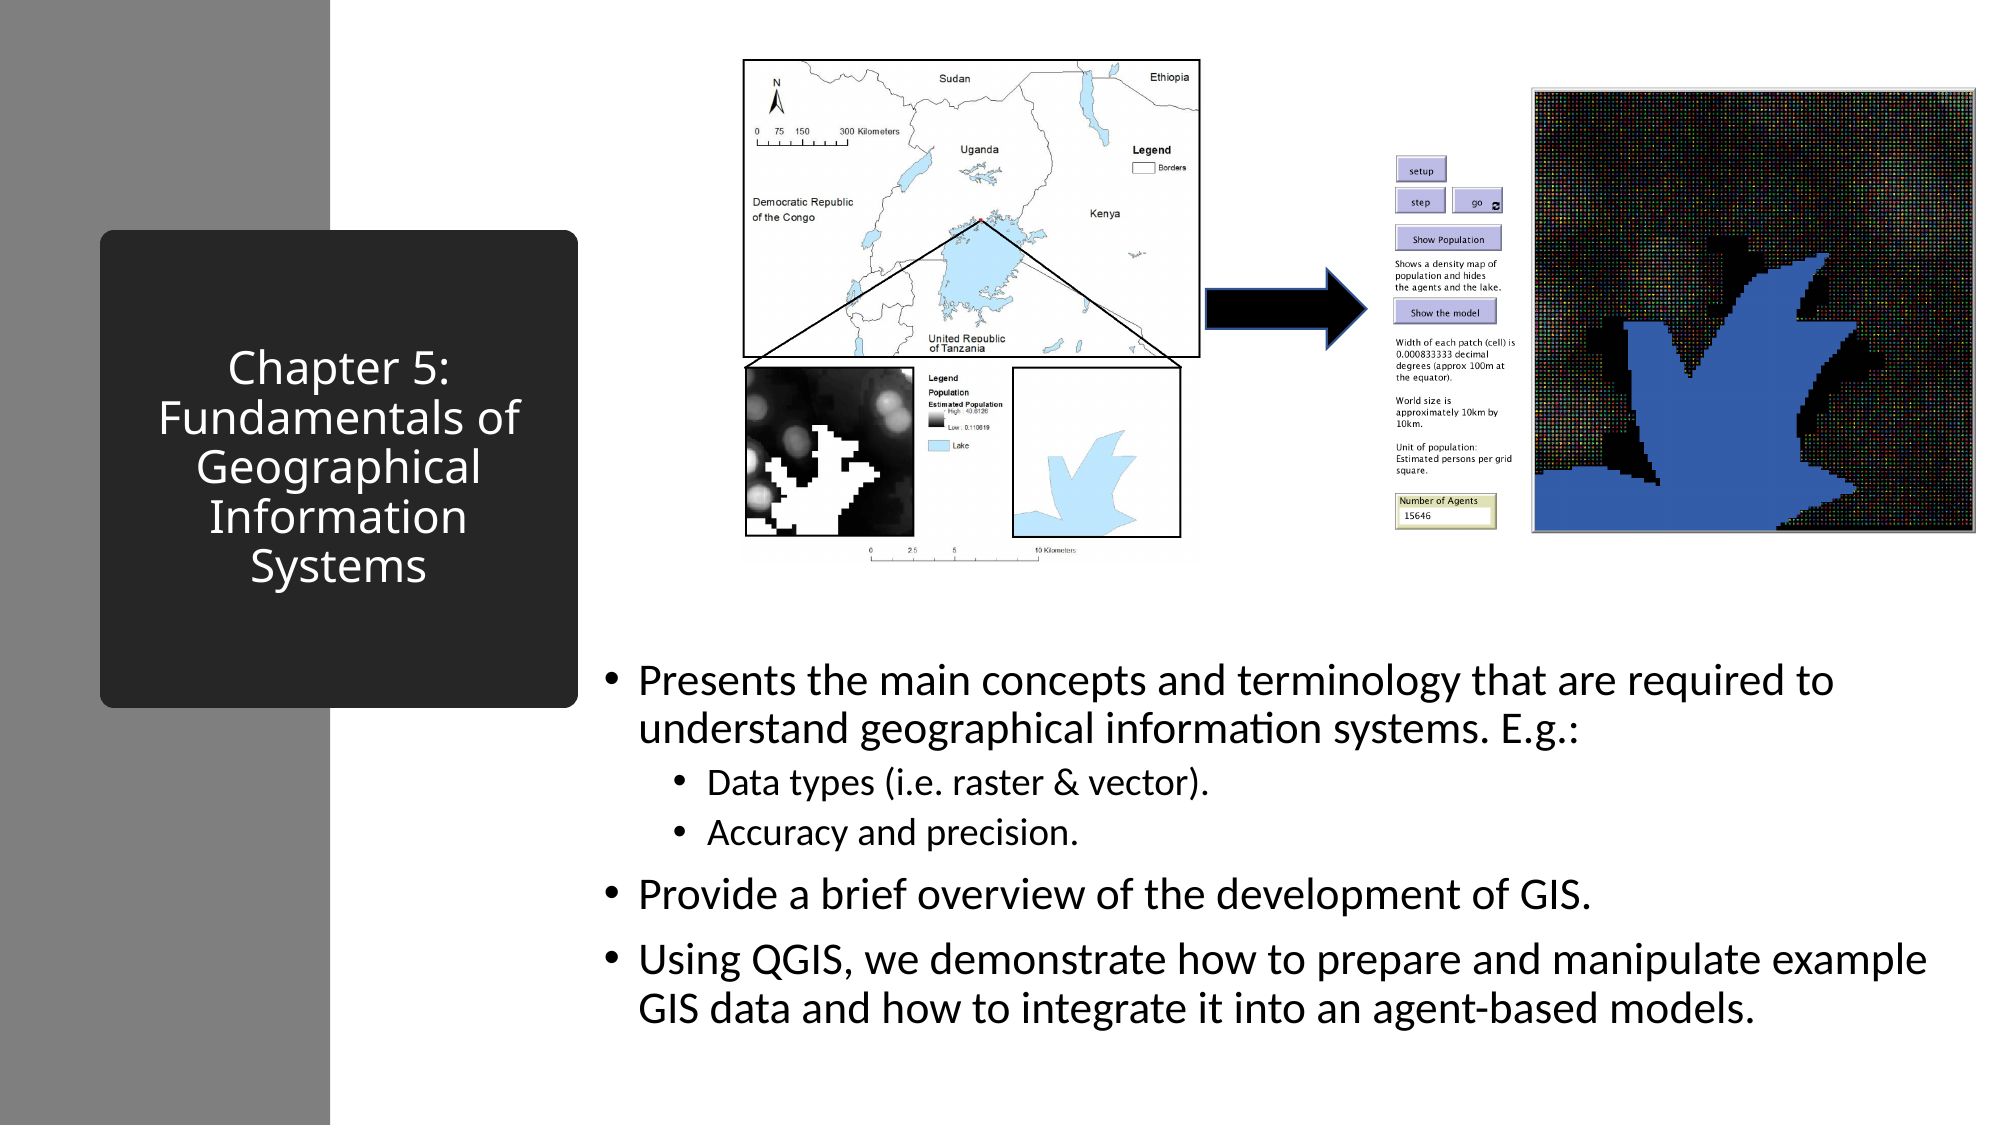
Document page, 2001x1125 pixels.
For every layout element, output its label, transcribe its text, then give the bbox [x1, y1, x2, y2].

picture [740, 55, 1206, 563]
text_box [0, 0, 331, 1125]
text_box Presents the main concepts and terminology that are required to understand geographical information systems. E.g.: Data types (i.e. raster & vector). Accuracy and precision. Provide a brief overview of the development of GIS. Using QGIS, we demonstrate how to prepare and manipulate example GIS data and how to integrate it into an agent-based models. [589, 648, 1962, 1077]
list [1385, 83, 1984, 542]
text_box [1206, 266, 1368, 352]
title Chapter 5: Fundamentals of Geographical Information Systems [113, 243, 564, 694]
